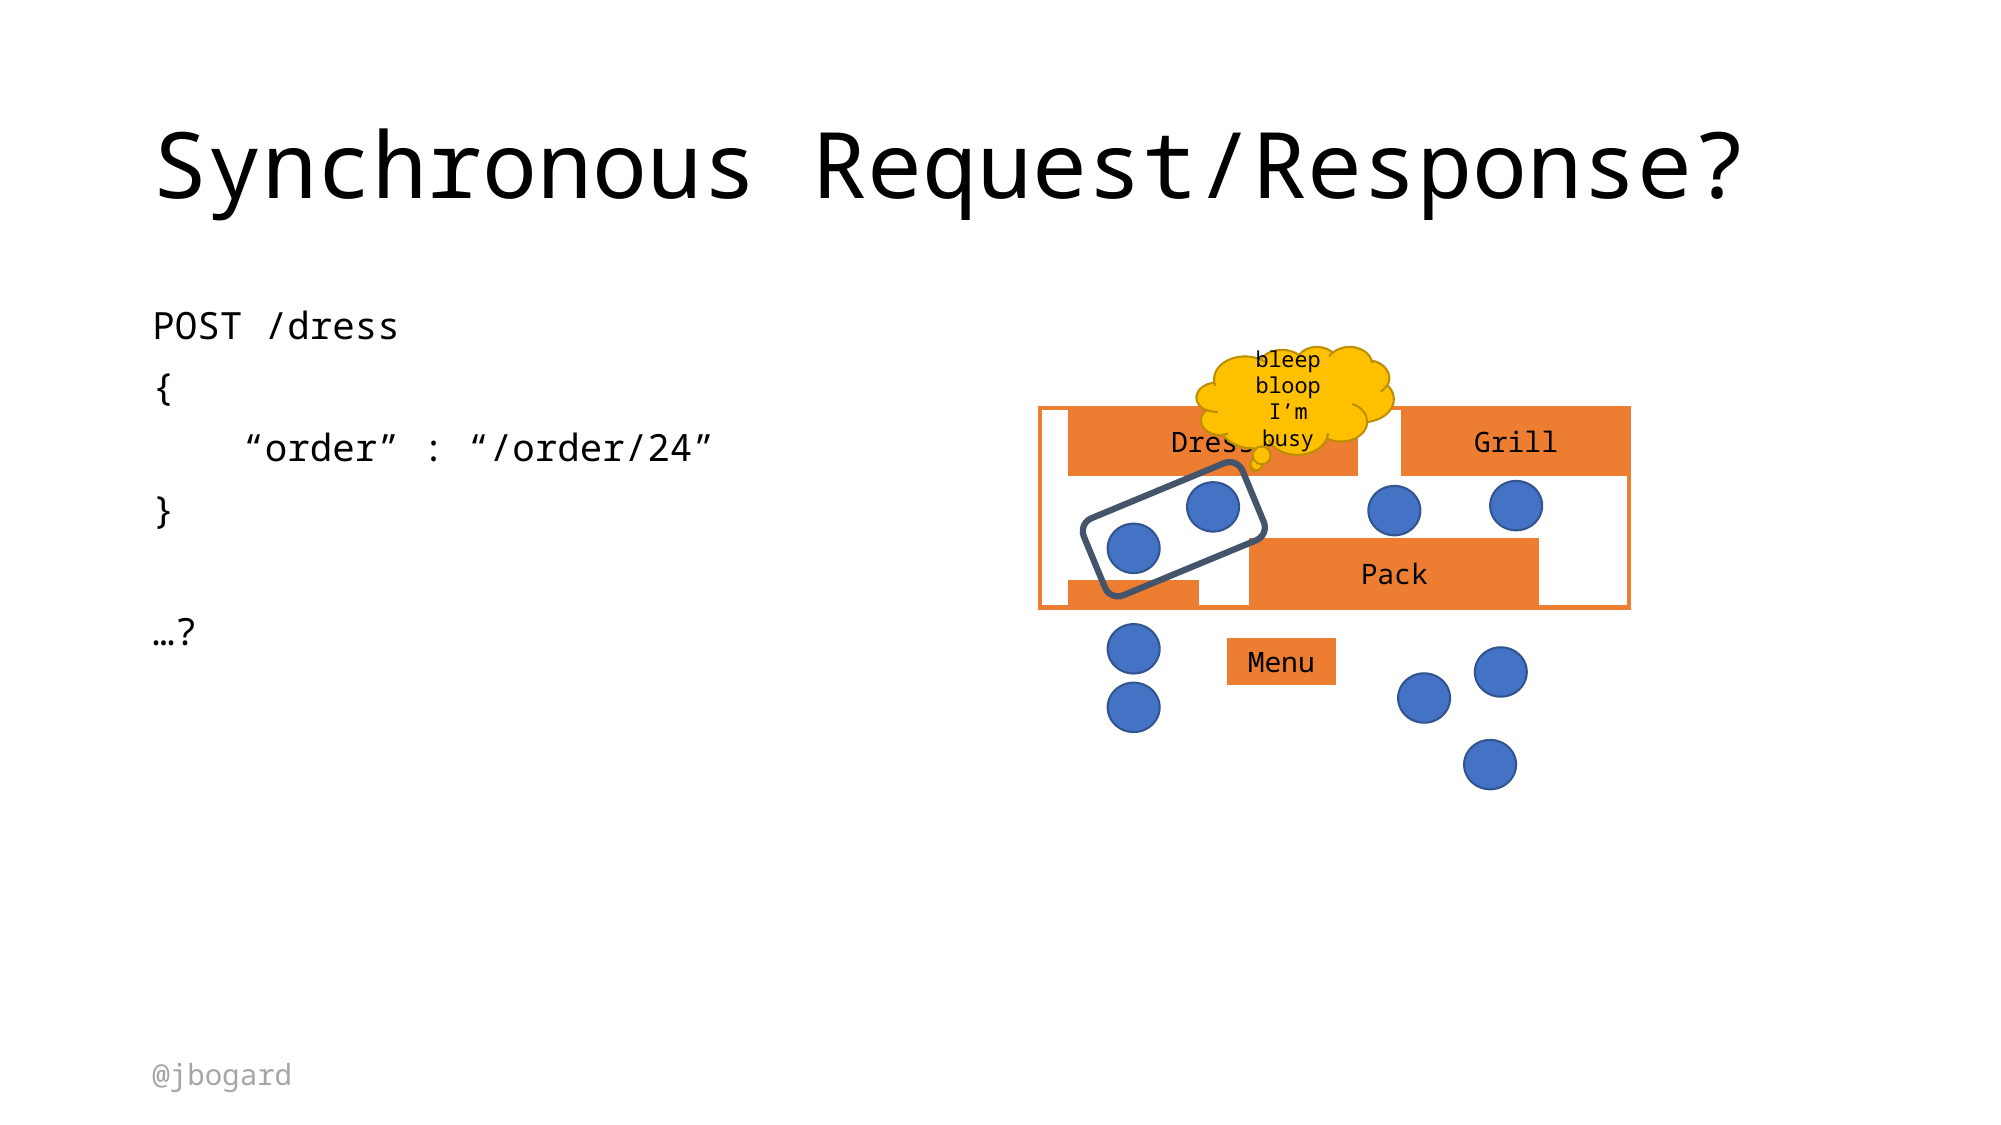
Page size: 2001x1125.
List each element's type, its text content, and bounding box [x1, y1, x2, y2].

text_box [1367, 484, 1422, 537]
text_box [1081, 461, 1266, 598]
text_box [1039, 407, 1190, 608]
text_box Pack [1251, 539, 1538, 607]
text_box [1463, 738, 1518, 791]
text_box [1473, 646, 1528, 698]
text_box [1397, 672, 1452, 724]
text_box [1069, 581, 1198, 608]
text_box [1163, 407, 1630, 608]
text_box [1106, 623, 1161, 675]
text_box bleep bloop I’m busy [1195, 345, 1395, 473]
text_box [1489, 479, 1544, 532]
text_box [1106, 681, 1161, 734]
text_box Menu [1228, 639, 1335, 684]
text_box Dress [1069, 407, 1357, 475]
title Synchronous Request/Response? [137, 59, 1863, 278]
list POST /dress { “order” : “/order/24” } …? [137, 299, 988, 1014]
text_box Grill [1402, 407, 1630, 475]
